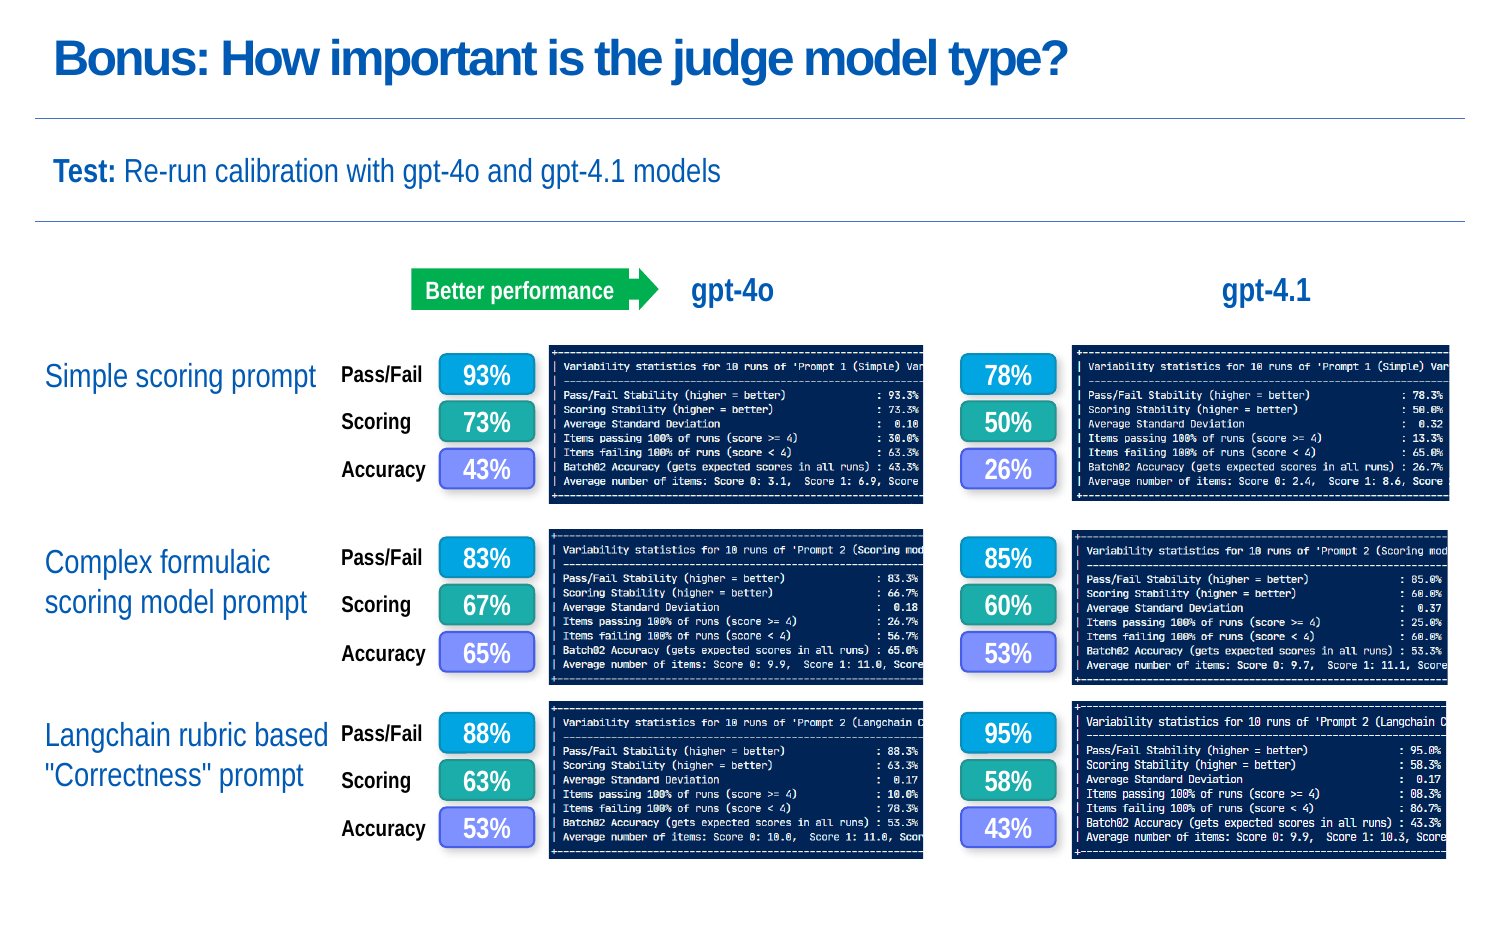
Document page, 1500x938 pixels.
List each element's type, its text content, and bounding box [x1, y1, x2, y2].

text_box gpt-4o [691, 267, 775, 308]
text_box 43% [438, 447, 536, 490]
picture [548, 529, 924, 686]
text_box gpt-4.1 [1221, 267, 1312, 308]
text_box 53% [960, 630, 1057, 673]
text_box 63% [438, 759, 536, 801]
picture [1071, 529, 1448, 685]
text_box 73% [438, 400, 536, 443]
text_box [411, 267, 659, 311]
picture [548, 701, 924, 859]
title Bonus: How important is the judge model type? [0, 0, 1500, 119]
picture [548, 345, 924, 504]
text_box Scoring [341, 589, 412, 618]
list Test: Re-run calibration with gpt-4o and gpt-4.1 models [35, 153, 1465, 203]
text_box Accuracy [341, 638, 427, 666]
text_box Pass/Fail [340, 359, 423, 388]
text_box 67% [438, 583, 536, 626]
text_box 58% [960, 759, 1057, 801]
text_box Accuracy [341, 813, 427, 841]
text_box Complex formulaic scoring model prompt [44, 540, 315, 621]
text_box 26% [960, 447, 1057, 490]
text_box 43% [960, 806, 1057, 849]
text_box 50% [960, 400, 1057, 443]
text_box Scoring [341, 765, 412, 793]
text_box 60% [960, 583, 1057, 626]
text_box Accuracy [341, 454, 427, 483]
text_box Pass/Fail [340, 718, 423, 746]
text_box Simple scoring prompt [44, 353, 324, 394]
text_box 83% [438, 536, 536, 579]
picture [1071, 345, 1450, 501]
text_box Scoring [341, 406, 412, 434]
text_box 85% [960, 536, 1057, 579]
text_box 78% [960, 353, 1057, 395]
text_box 65% [438, 630, 536, 673]
text_box Pass/Fail [340, 542, 423, 571]
text_box 88% [438, 711, 536, 754]
text_box 53% [438, 806, 536, 849]
picture [1071, 701, 1447, 859]
text_box 95% [960, 711, 1057, 754]
text_box 93% [438, 353, 536, 395]
text_box Langchain rubric based "Correctness" prompt [44, 713, 337, 794]
